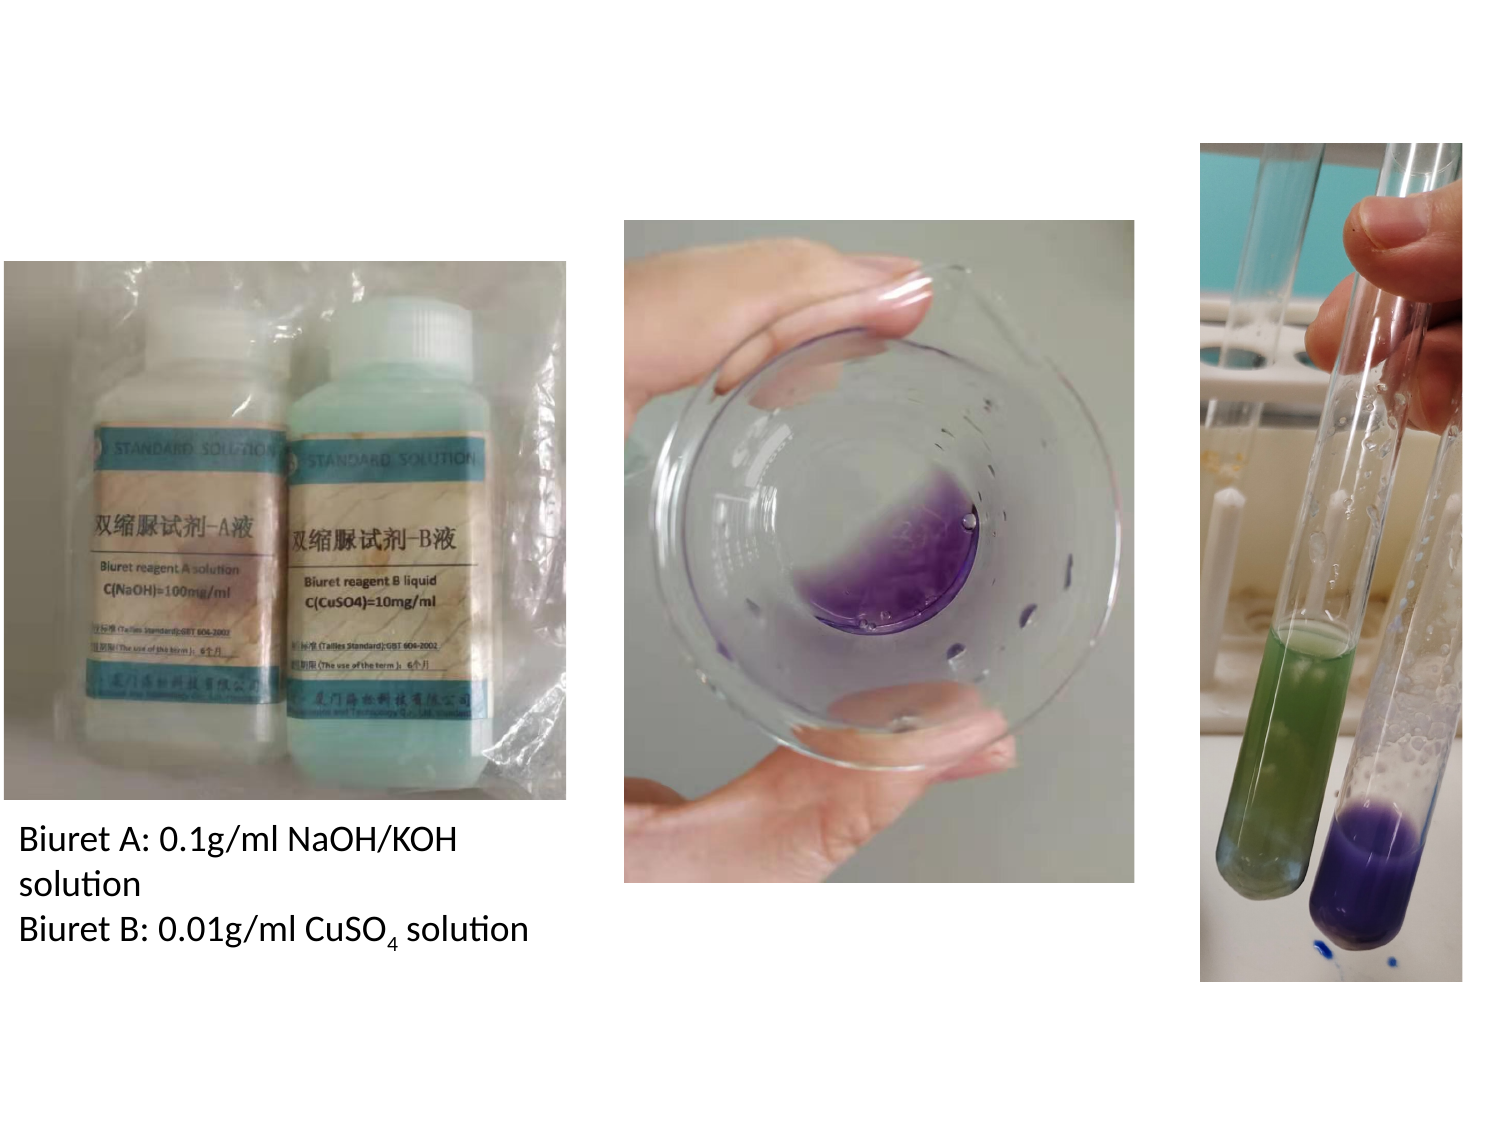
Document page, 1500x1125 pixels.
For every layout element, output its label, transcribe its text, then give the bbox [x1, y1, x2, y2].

picture [623, 220, 1135, 883]
picture [1199, 142, 1463, 983]
picture [3, 249, 567, 812]
text_box Biuret A: 0.1g/ml NaOH/KOH solution Biuret B: 0.01g/ml CuSO4 solution [3, 806, 574, 963]
